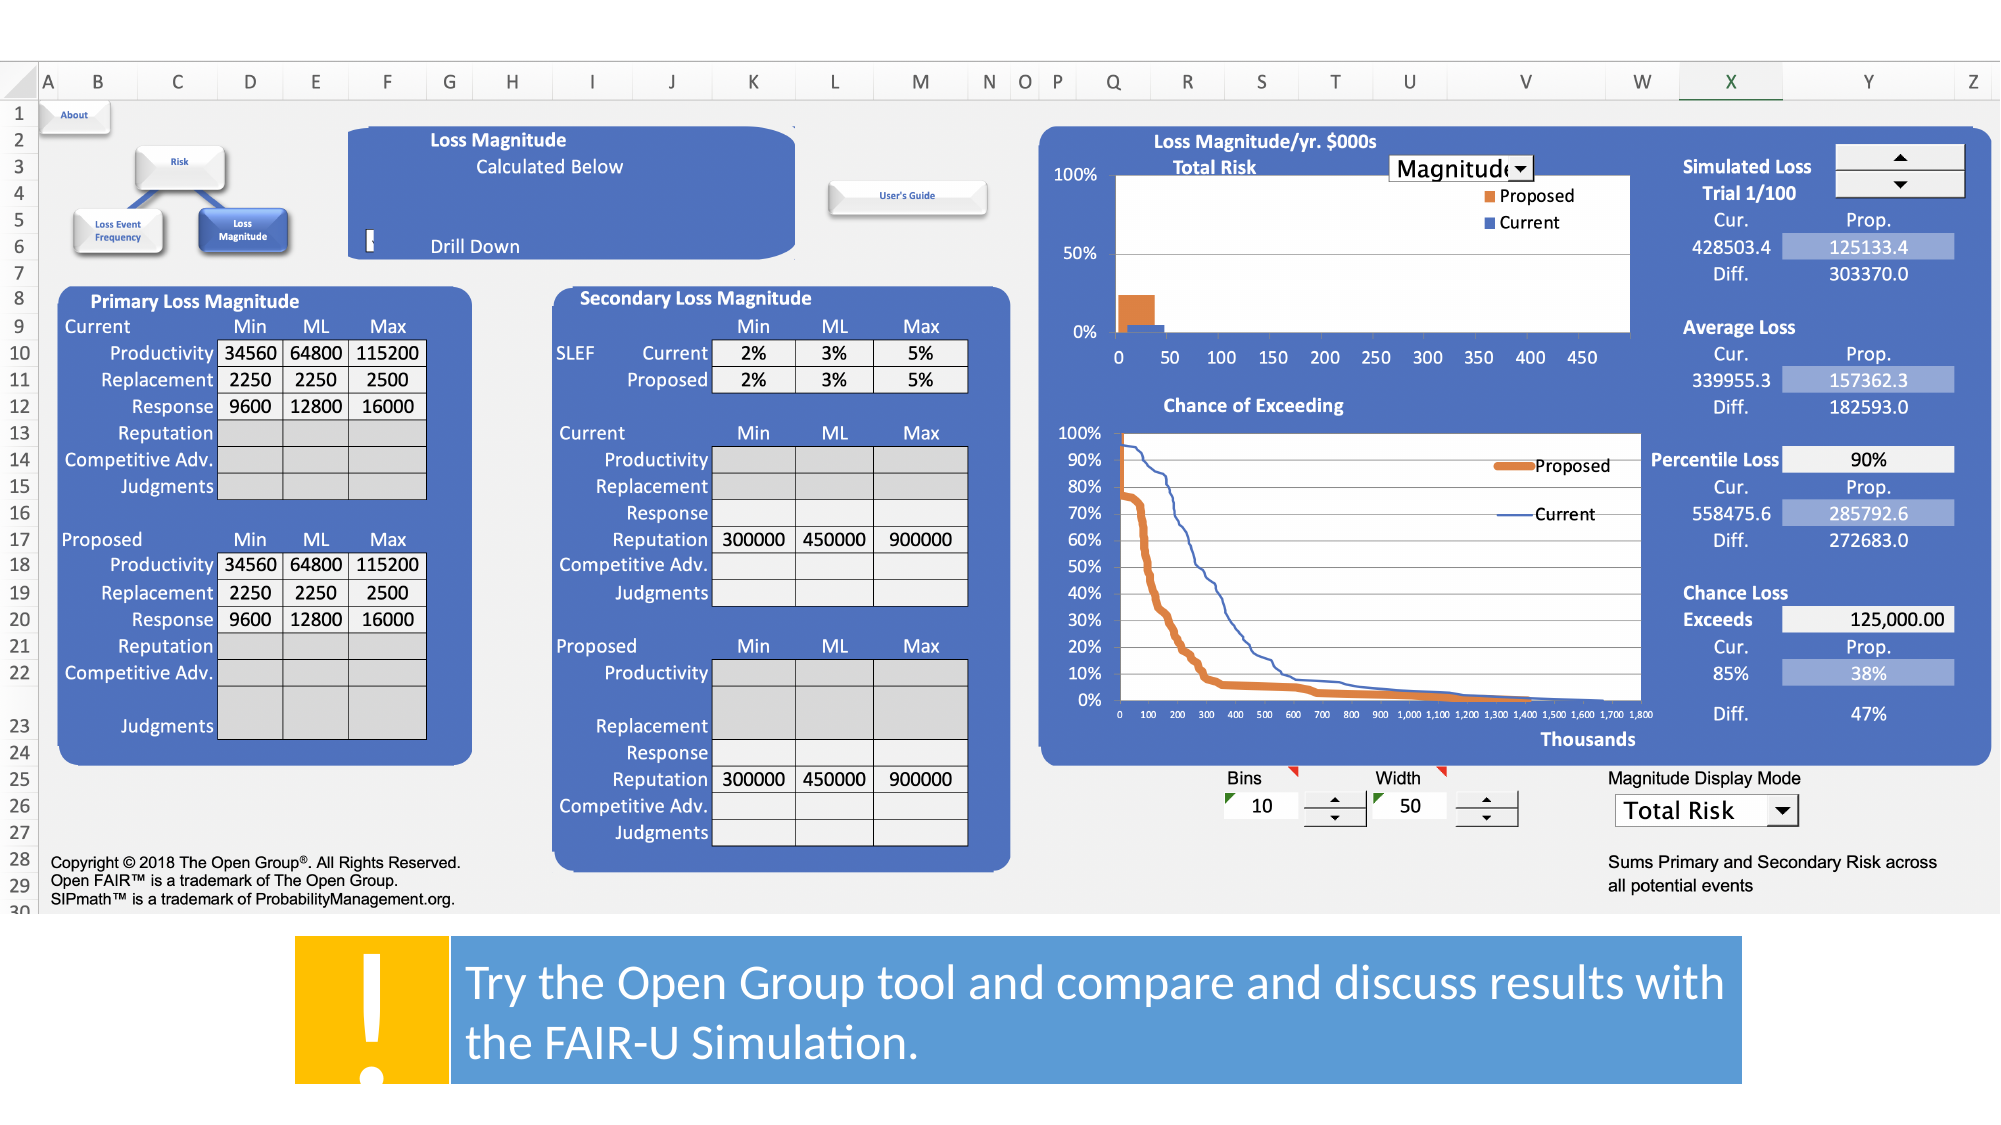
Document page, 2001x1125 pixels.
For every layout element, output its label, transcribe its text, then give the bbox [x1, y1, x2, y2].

picture [0, 59, 2000, 914]
text_box Try the Open Group tool and compare and discuss results with the FAIR-U Simulation. [451, 934, 1744, 1086]
text_box ! [293, 934, 451, 1086]
